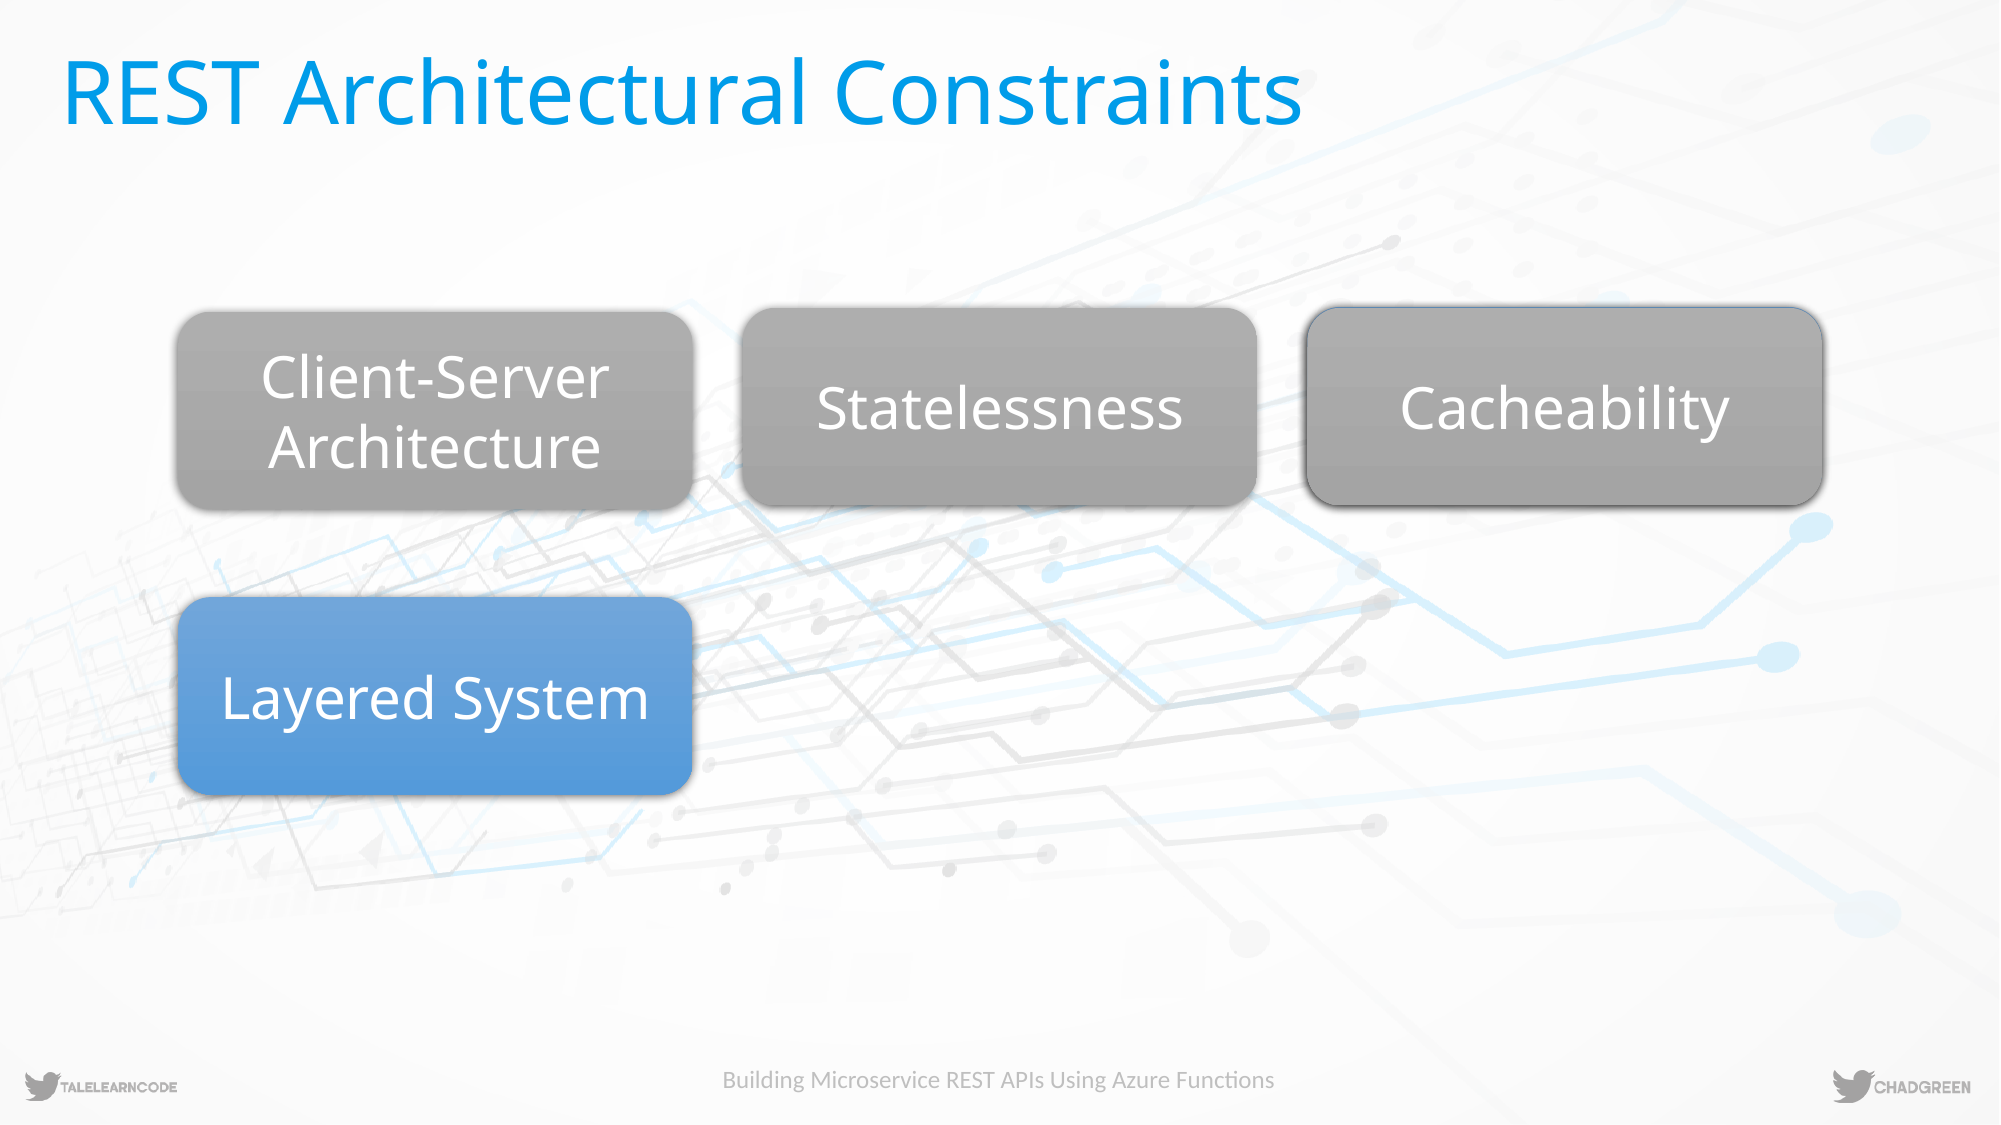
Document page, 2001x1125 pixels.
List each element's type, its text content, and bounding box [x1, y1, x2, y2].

text_box Statelessness [742, 307, 1258, 506]
text_box Layered System [178, 597, 693, 795]
text_box Client-Server Architecture [178, 311, 693, 510]
text_box Cacheability [1307, 307, 1822, 506]
title REST Architectural Constraints [45, 40, 1952, 152]
